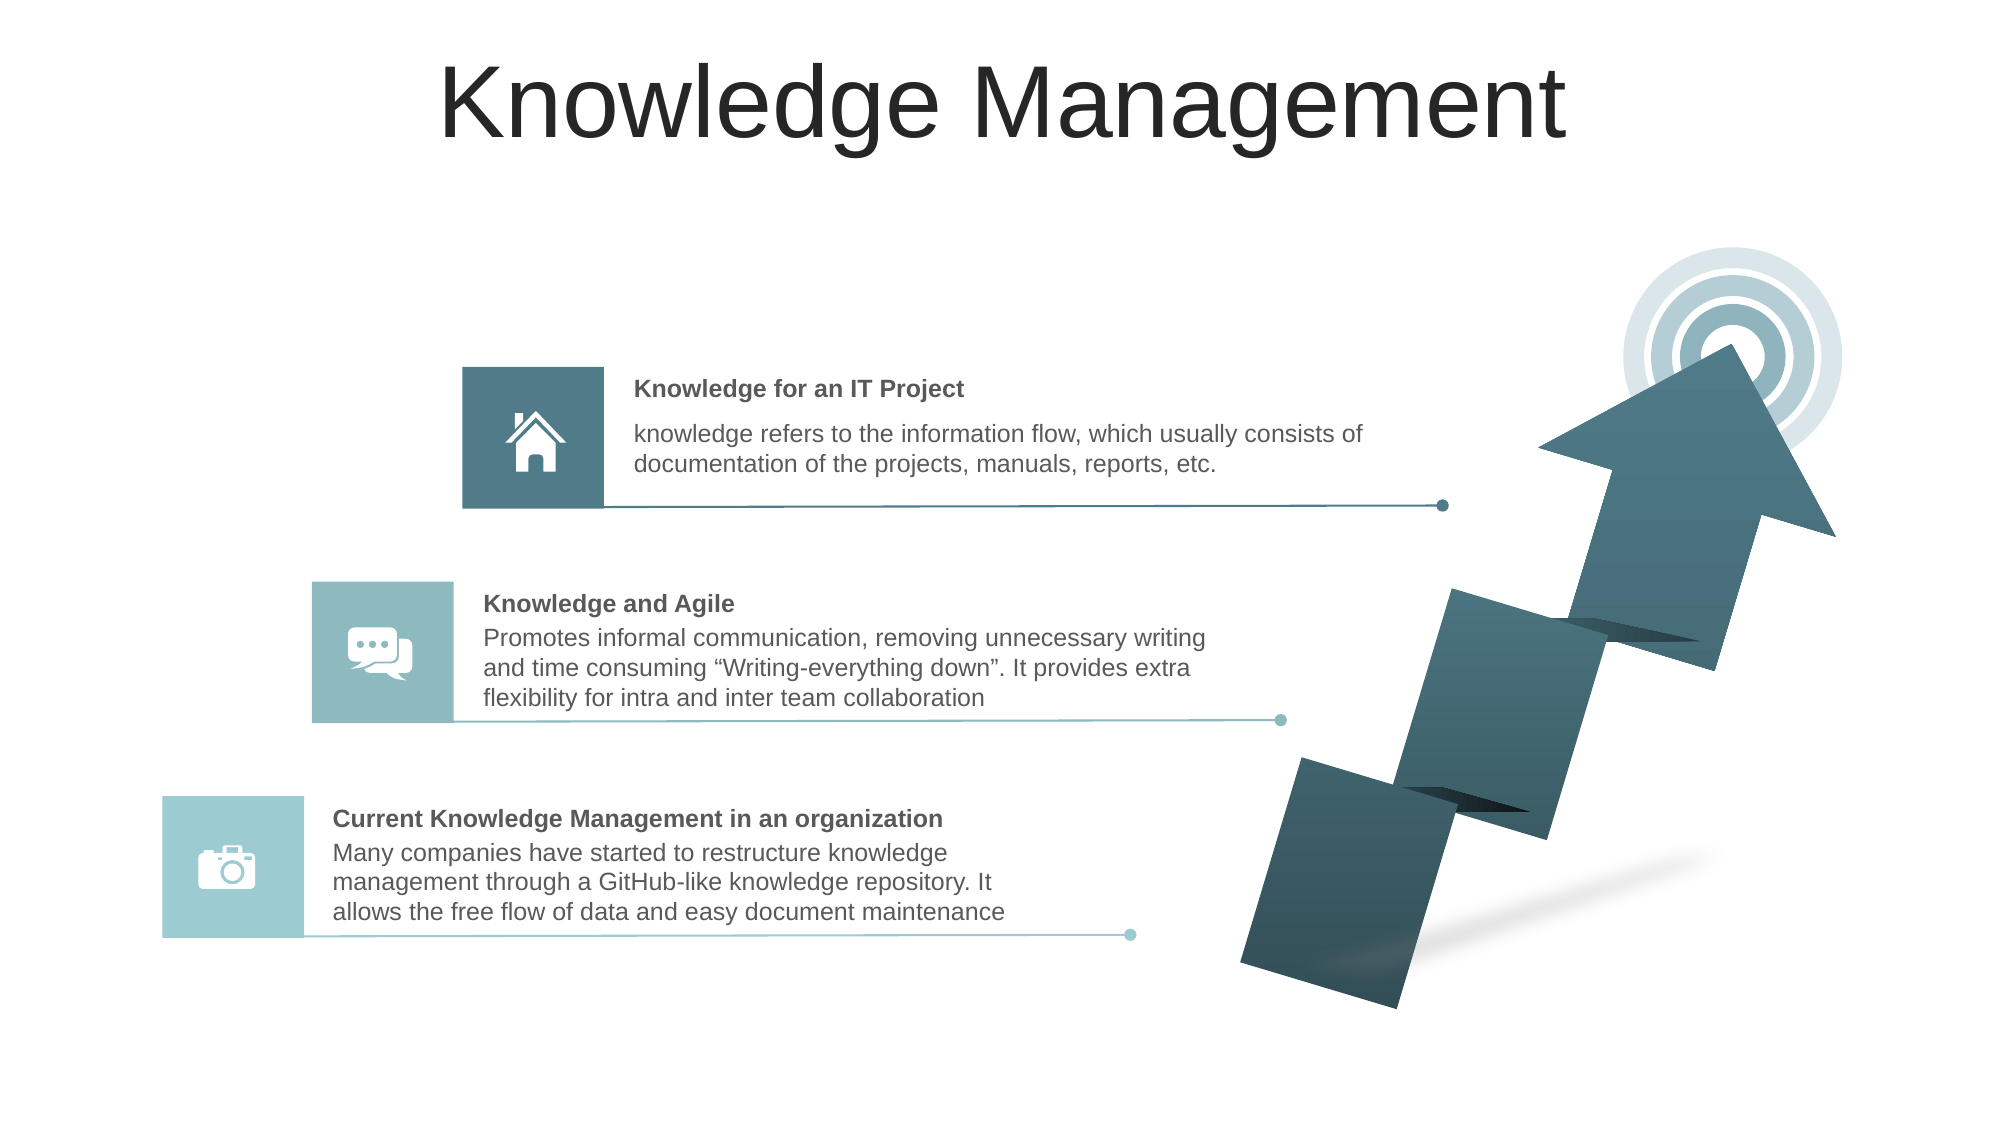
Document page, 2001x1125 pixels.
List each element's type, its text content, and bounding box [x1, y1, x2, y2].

text_box [161, 795, 305, 939]
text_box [1633, 257, 1832, 336]
text_box [502, 408, 569, 473]
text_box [1267, 336, 1842, 991]
text_box [197, 844, 257, 890]
list Knowledge Management [53, 47, 1952, 166]
text_box [461, 366, 605, 510]
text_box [317, 794, 1083, 935]
text_box [346, 626, 414, 682]
text_box [311, 580, 455, 724]
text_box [468, 579, 1233, 720]
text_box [619, 365, 1384, 486]
